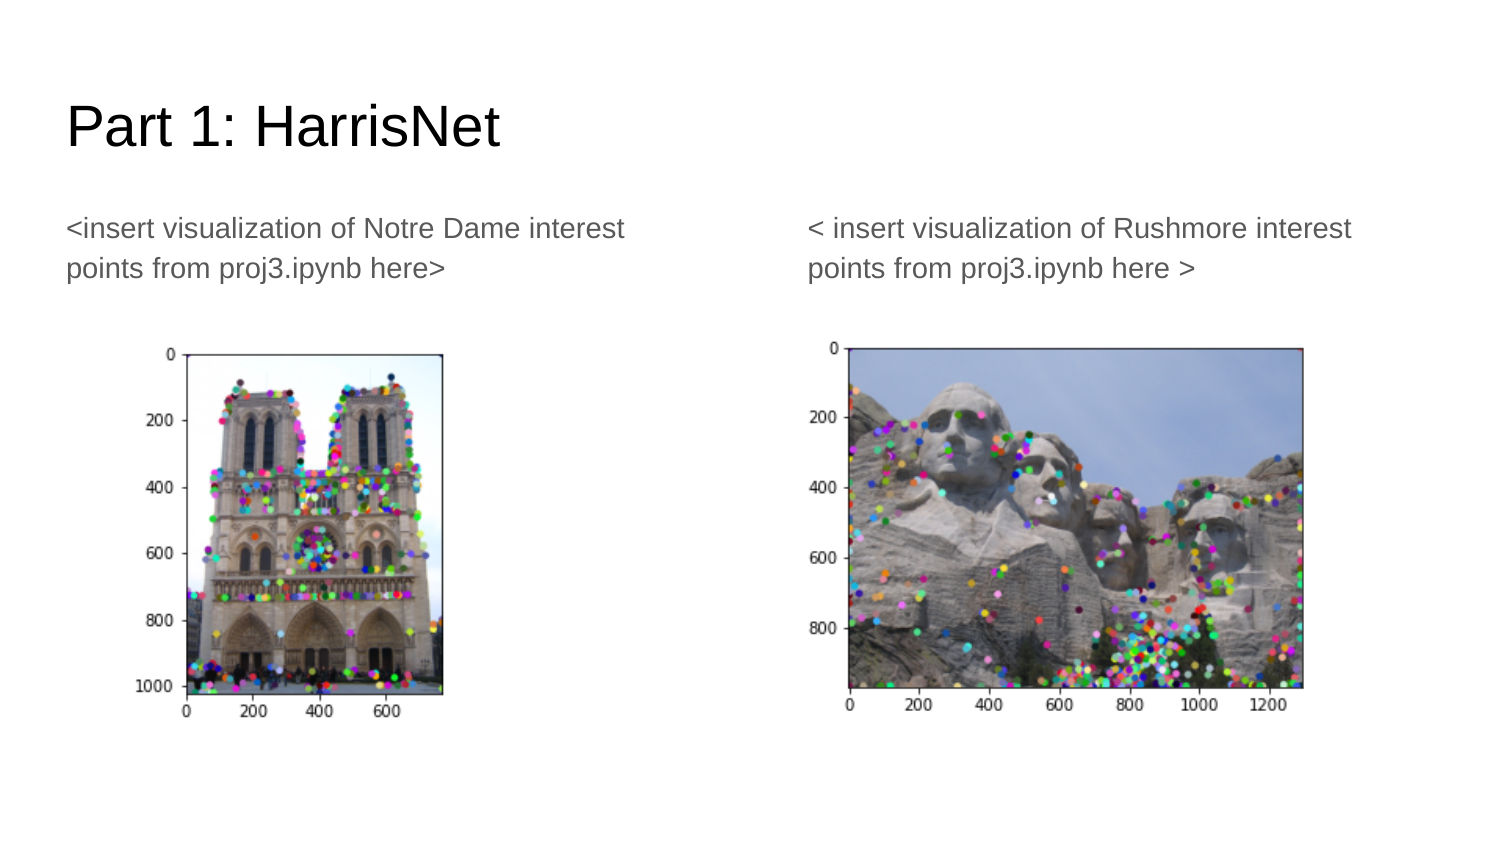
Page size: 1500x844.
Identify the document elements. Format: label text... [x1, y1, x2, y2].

picture [792, 316, 1340, 737]
list <insert visualization of Notre Dame interest points from proj3.ipynb here> [51, 189, 708, 750]
title Part 1: HarrisNet [51, 72, 1449, 167]
picture [127, 320, 478, 734]
list < insert visualization of Rushmore interest points from proj3.ipynb here > [792, 189, 1449, 750]
